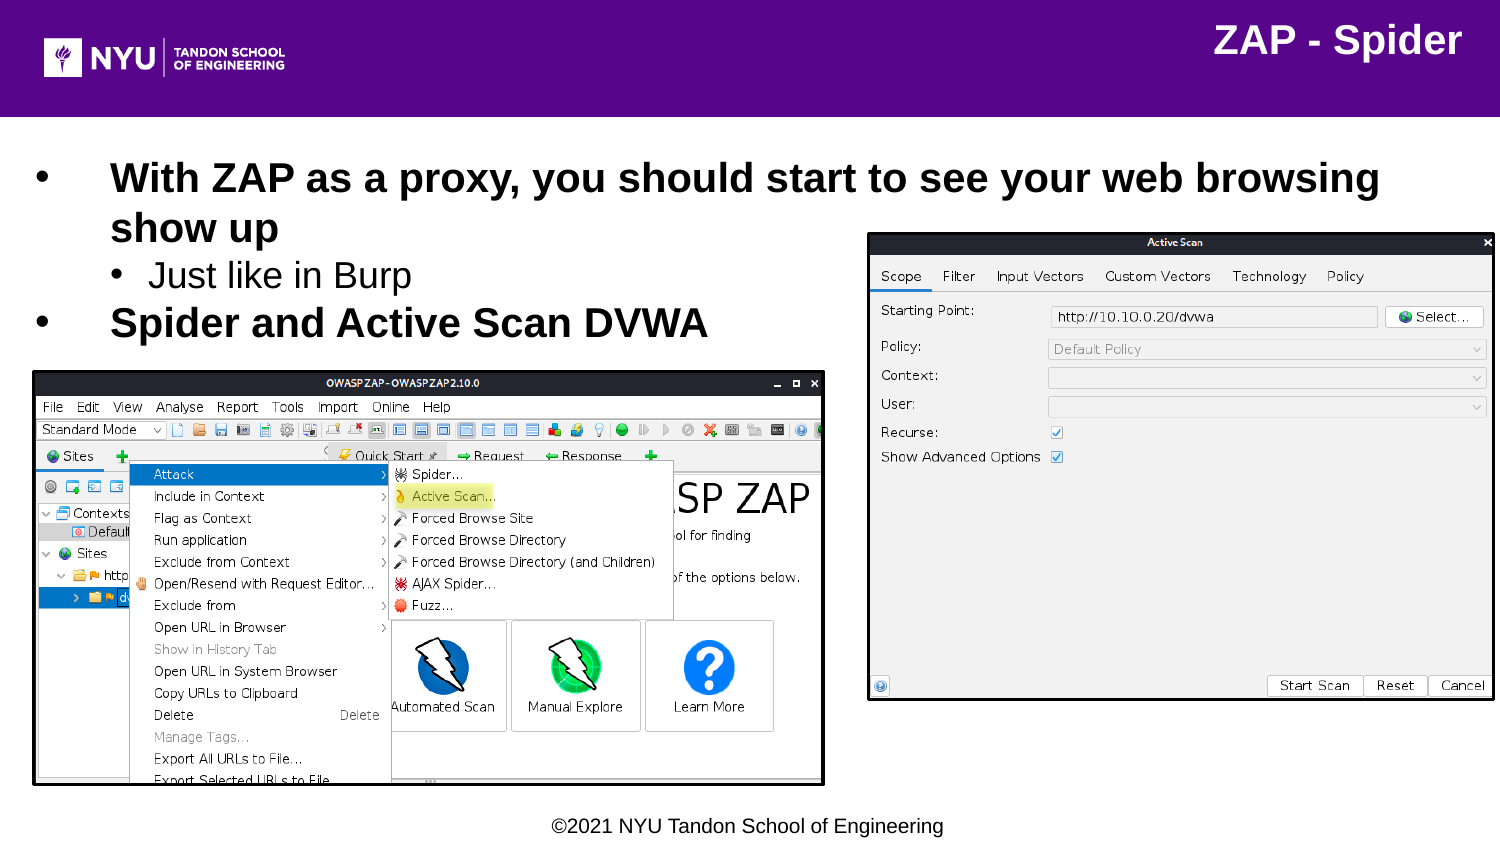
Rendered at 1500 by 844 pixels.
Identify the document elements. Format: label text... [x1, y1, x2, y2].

list With ZAP as a proxy, you should start to see your web browsing show up Just like in Burp Spider and Active Scan DVWA [35, 151, 1442, 800]
list ZAP - Spider [392, 12, 1463, 109]
picture [869, 234, 1493, 698]
picture [44, 38, 285, 77]
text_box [34, 372, 822, 784]
